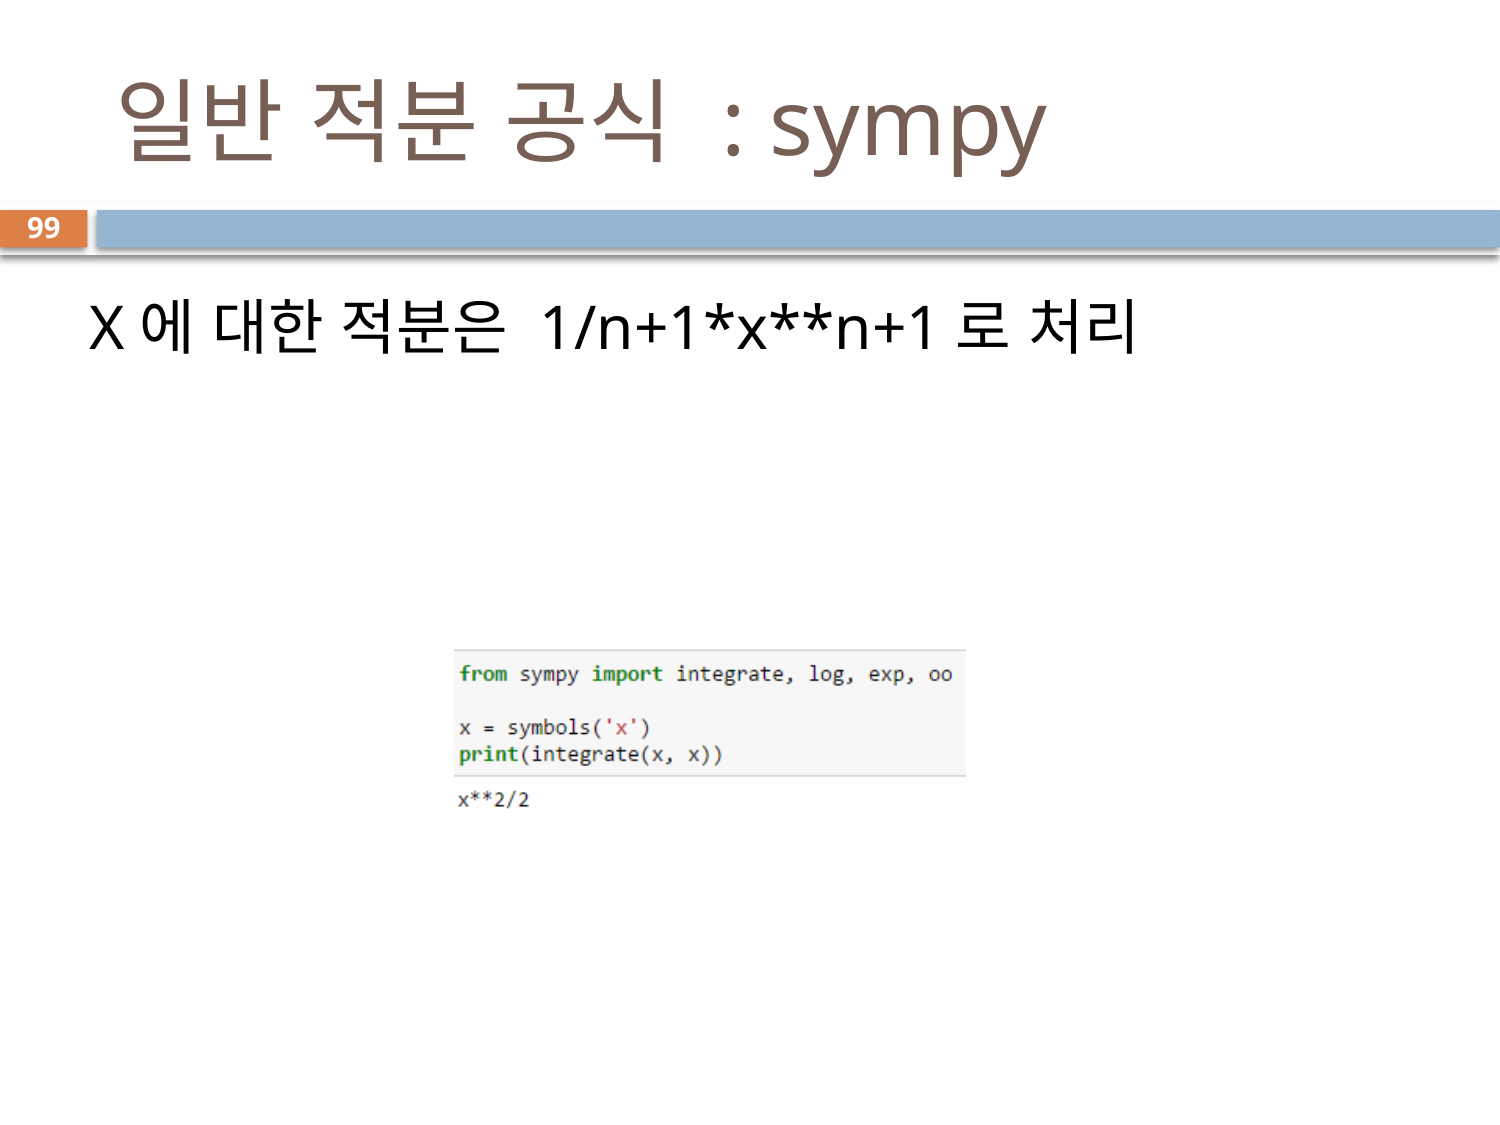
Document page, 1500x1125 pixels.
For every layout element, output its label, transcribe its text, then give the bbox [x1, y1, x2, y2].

list X에 대한 적분은 1/n+1*x**n+1로 처리 [75, 267, 1425, 480]
picture [454, 644, 966, 821]
title 일반 적분 공식 : sympy [100, 37, 1438, 200]
slide_number 99 [0, 208, 88, 249]
